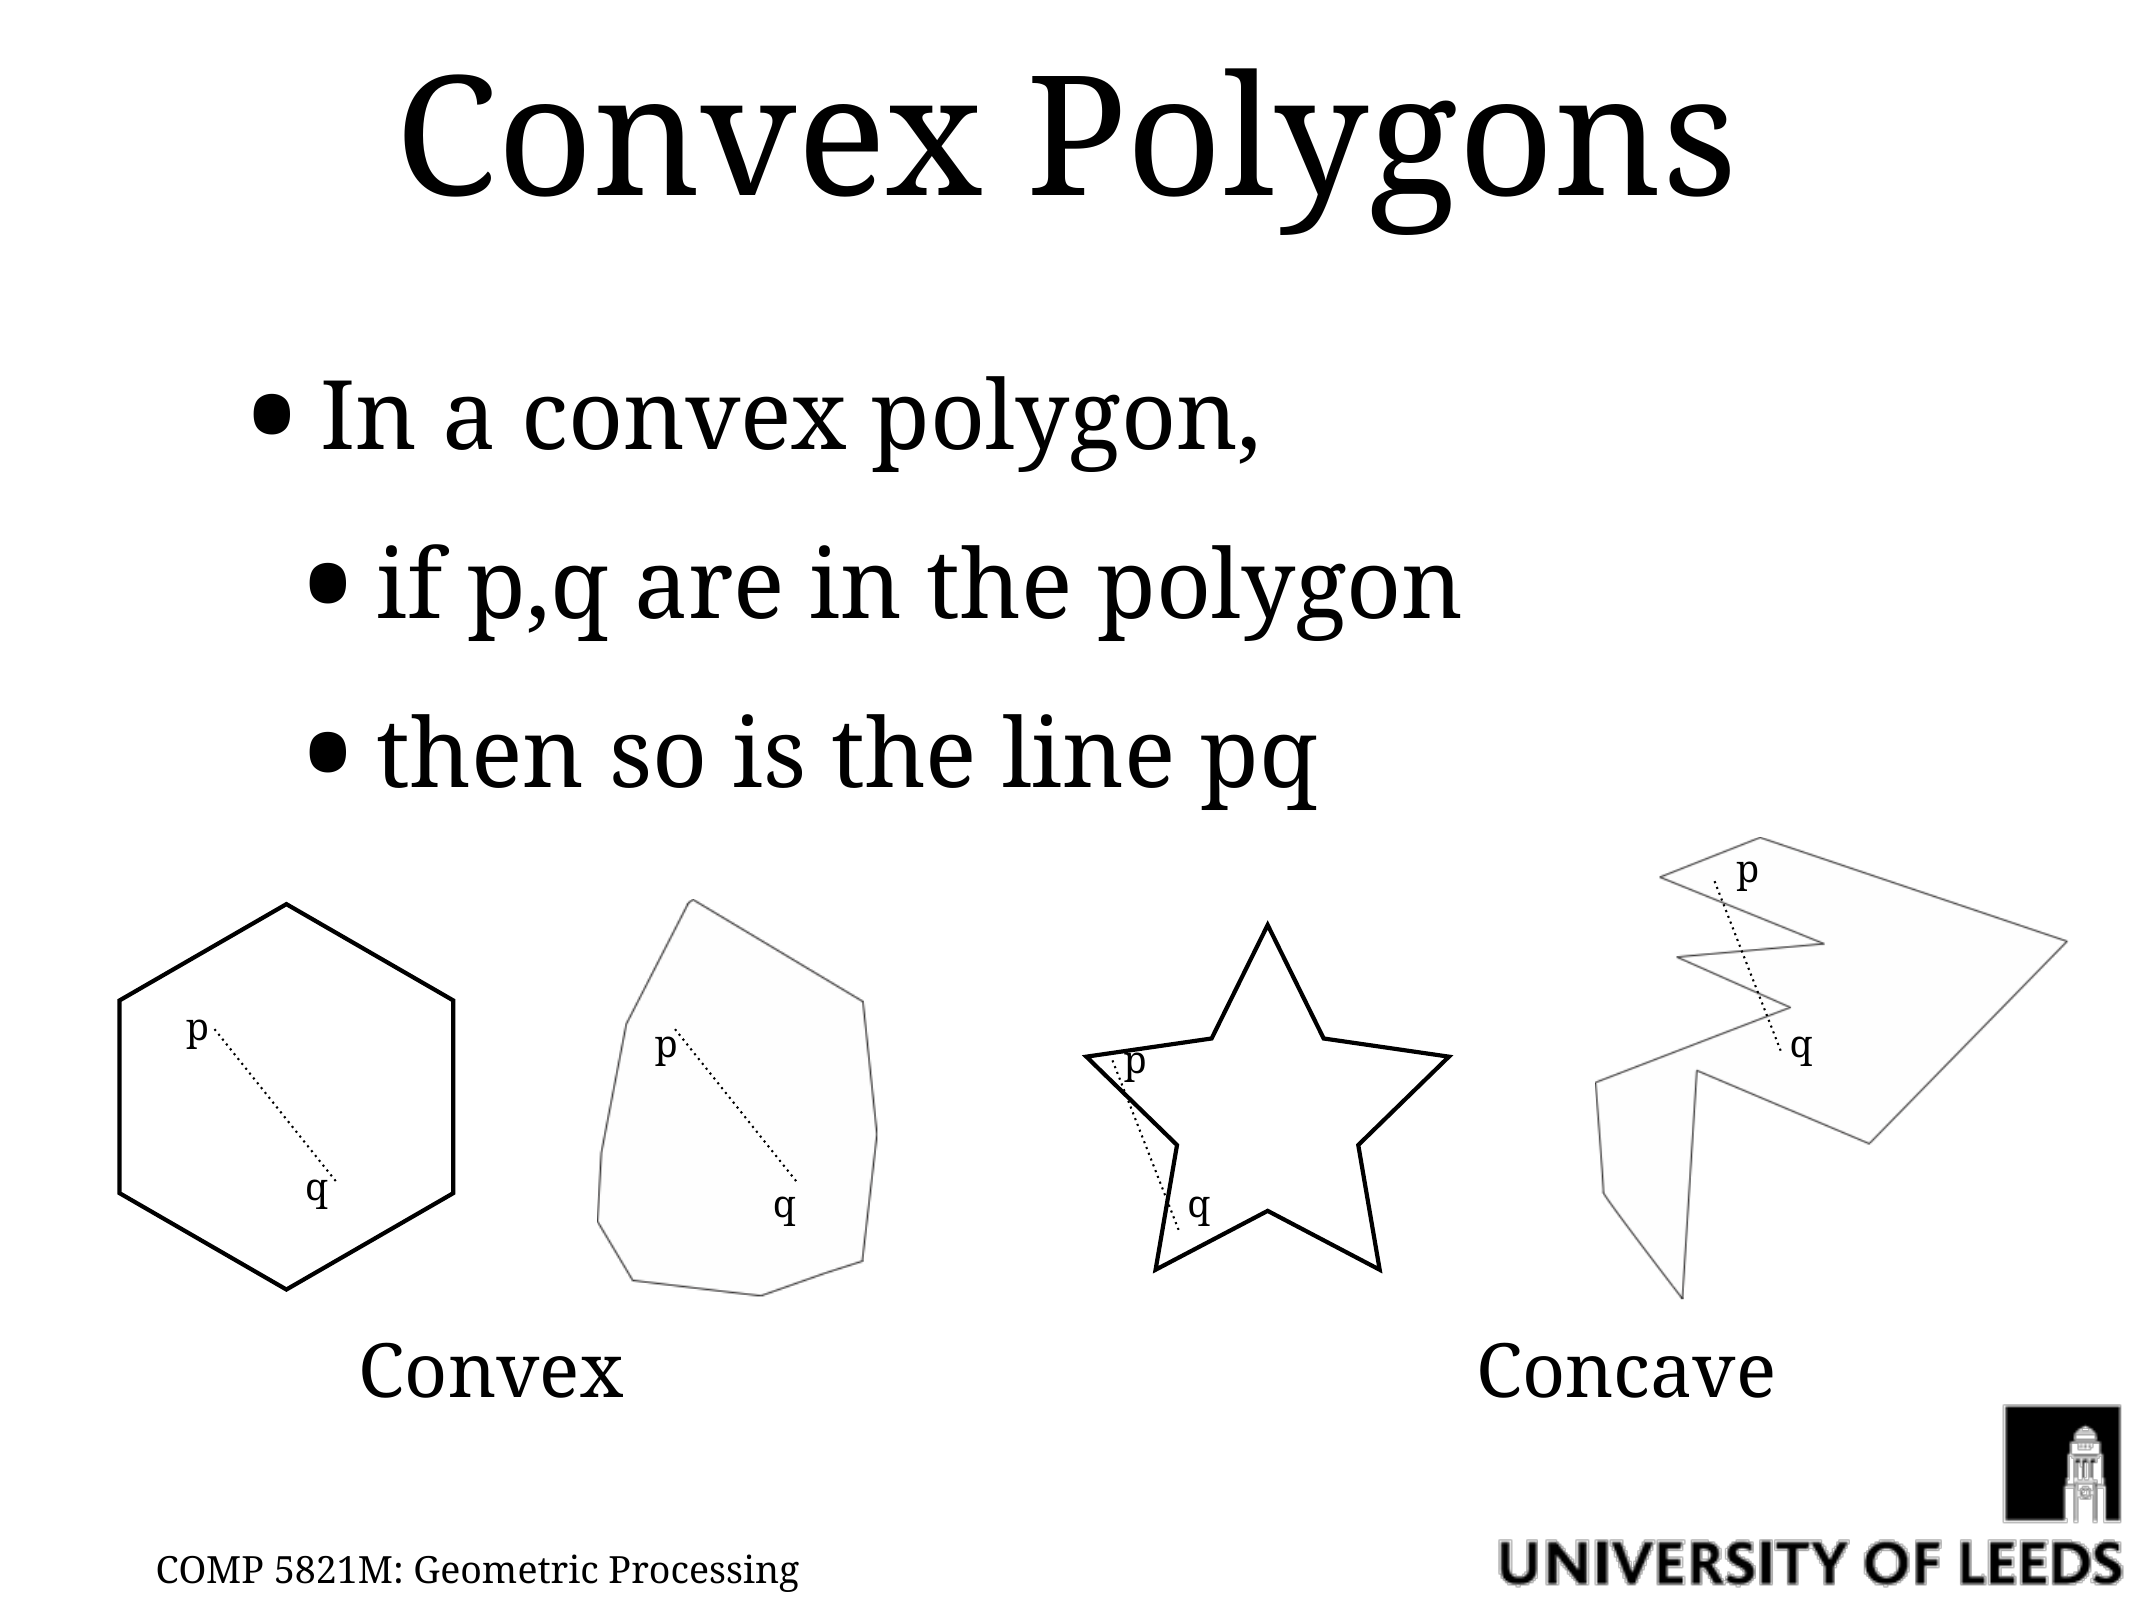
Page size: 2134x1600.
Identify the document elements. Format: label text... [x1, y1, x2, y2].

text_box q [1179, 1172, 1219, 1234]
picture [1491, 1339, 2132, 1600]
text_box Convex [350, 1314, 632, 1421]
text_box [1086, 1052, 1115, 1085]
picture [1595, 837, 2070, 1303]
title Convex Polygons [30, 9, 2103, 248]
text_box [119, 904, 454, 1290]
text_box [1120, 924, 1449, 1270]
list In a convex polygon, if p,q are in the polygon then so is the line pq [132, 270, 2003, 891]
text_box q [296, 1156, 337, 1217]
text_box p [177, 995, 218, 1057]
text_box p [1115, 1029, 1156, 1090]
text_box Concave [1467, 1314, 1786, 1421]
picture [597, 899, 880, 1299]
